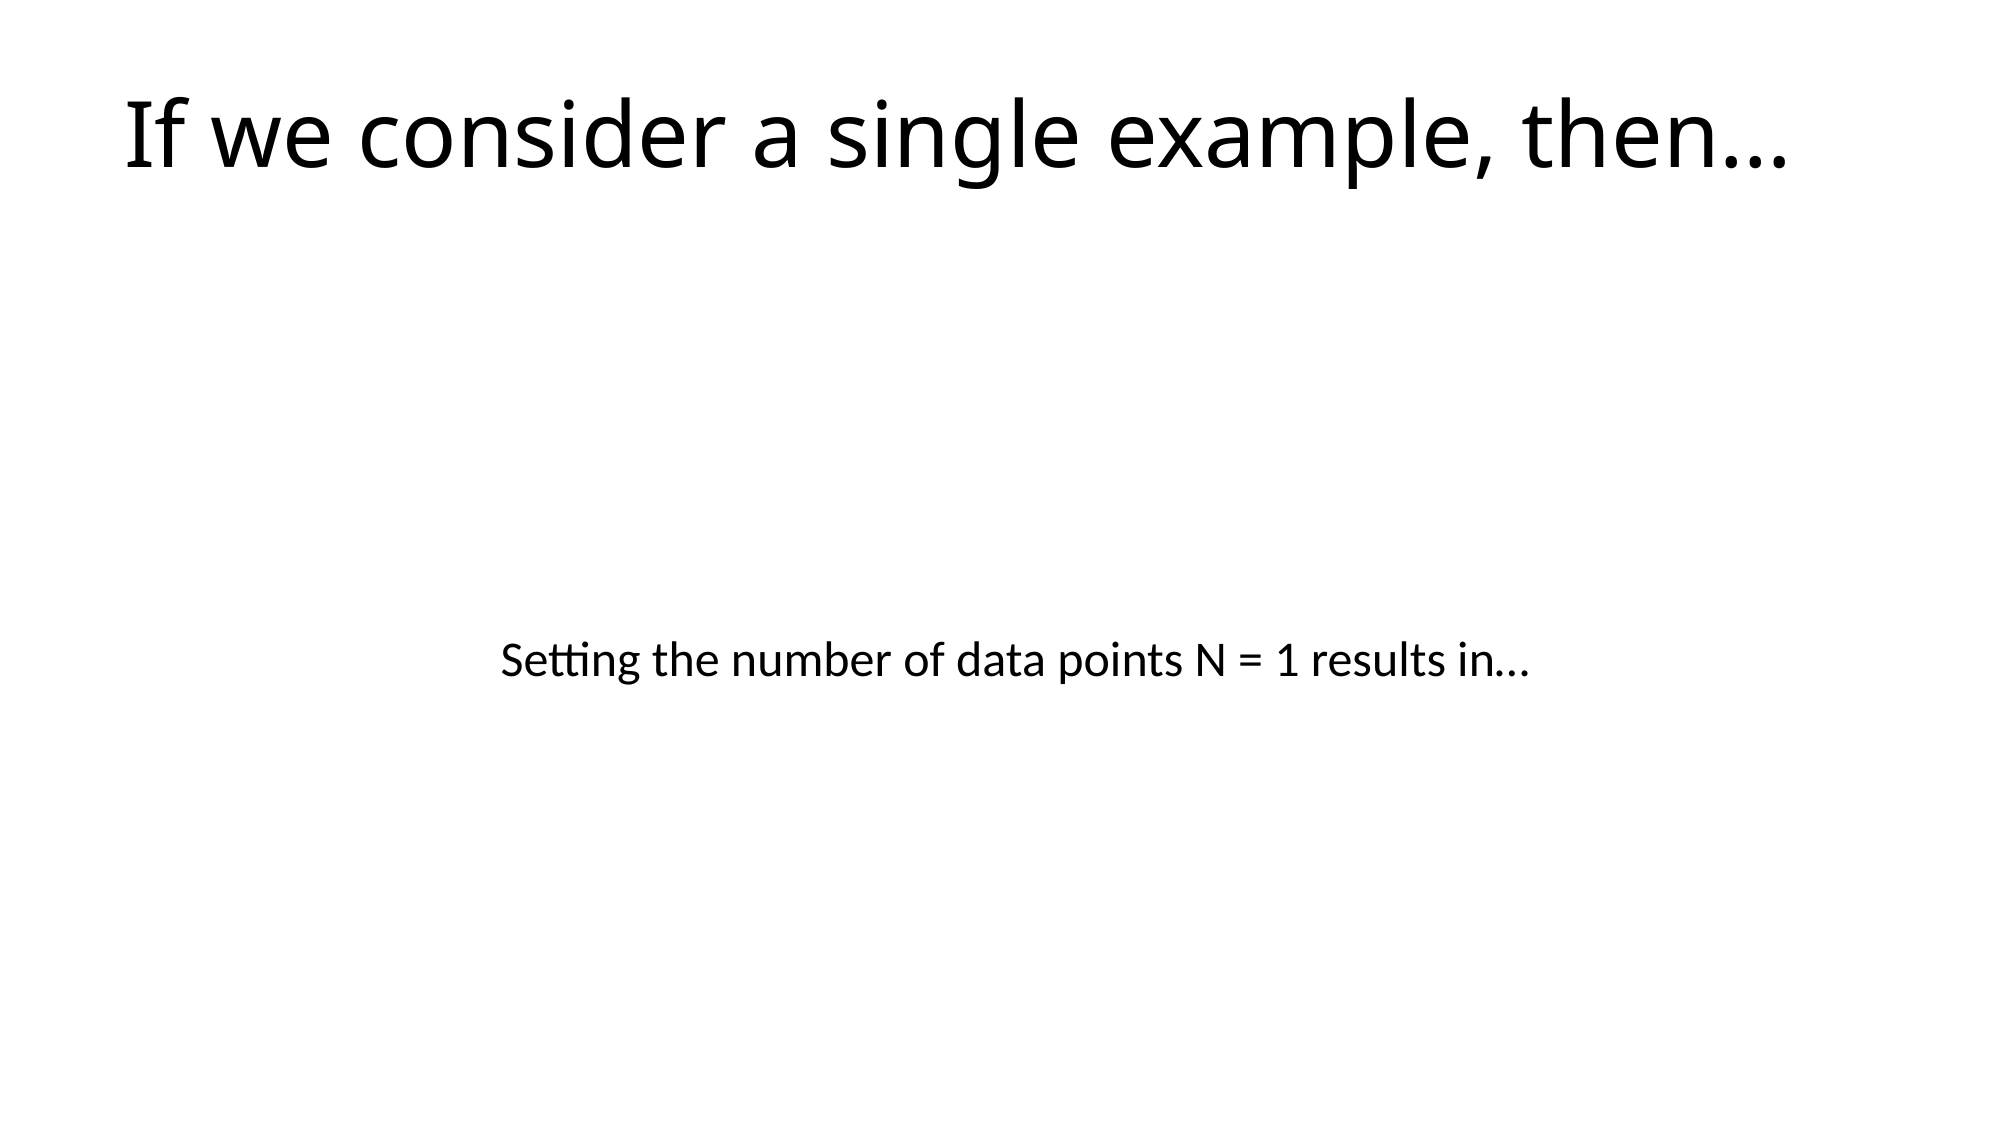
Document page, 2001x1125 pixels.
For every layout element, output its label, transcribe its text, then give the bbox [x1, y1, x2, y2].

text_box [154, 205, 1880, 920]
title If we consider a single example, then… [109, 29, 1922, 247]
text_box Setting the number of data points N = 1 results in… [485, 618, 1545, 739]
